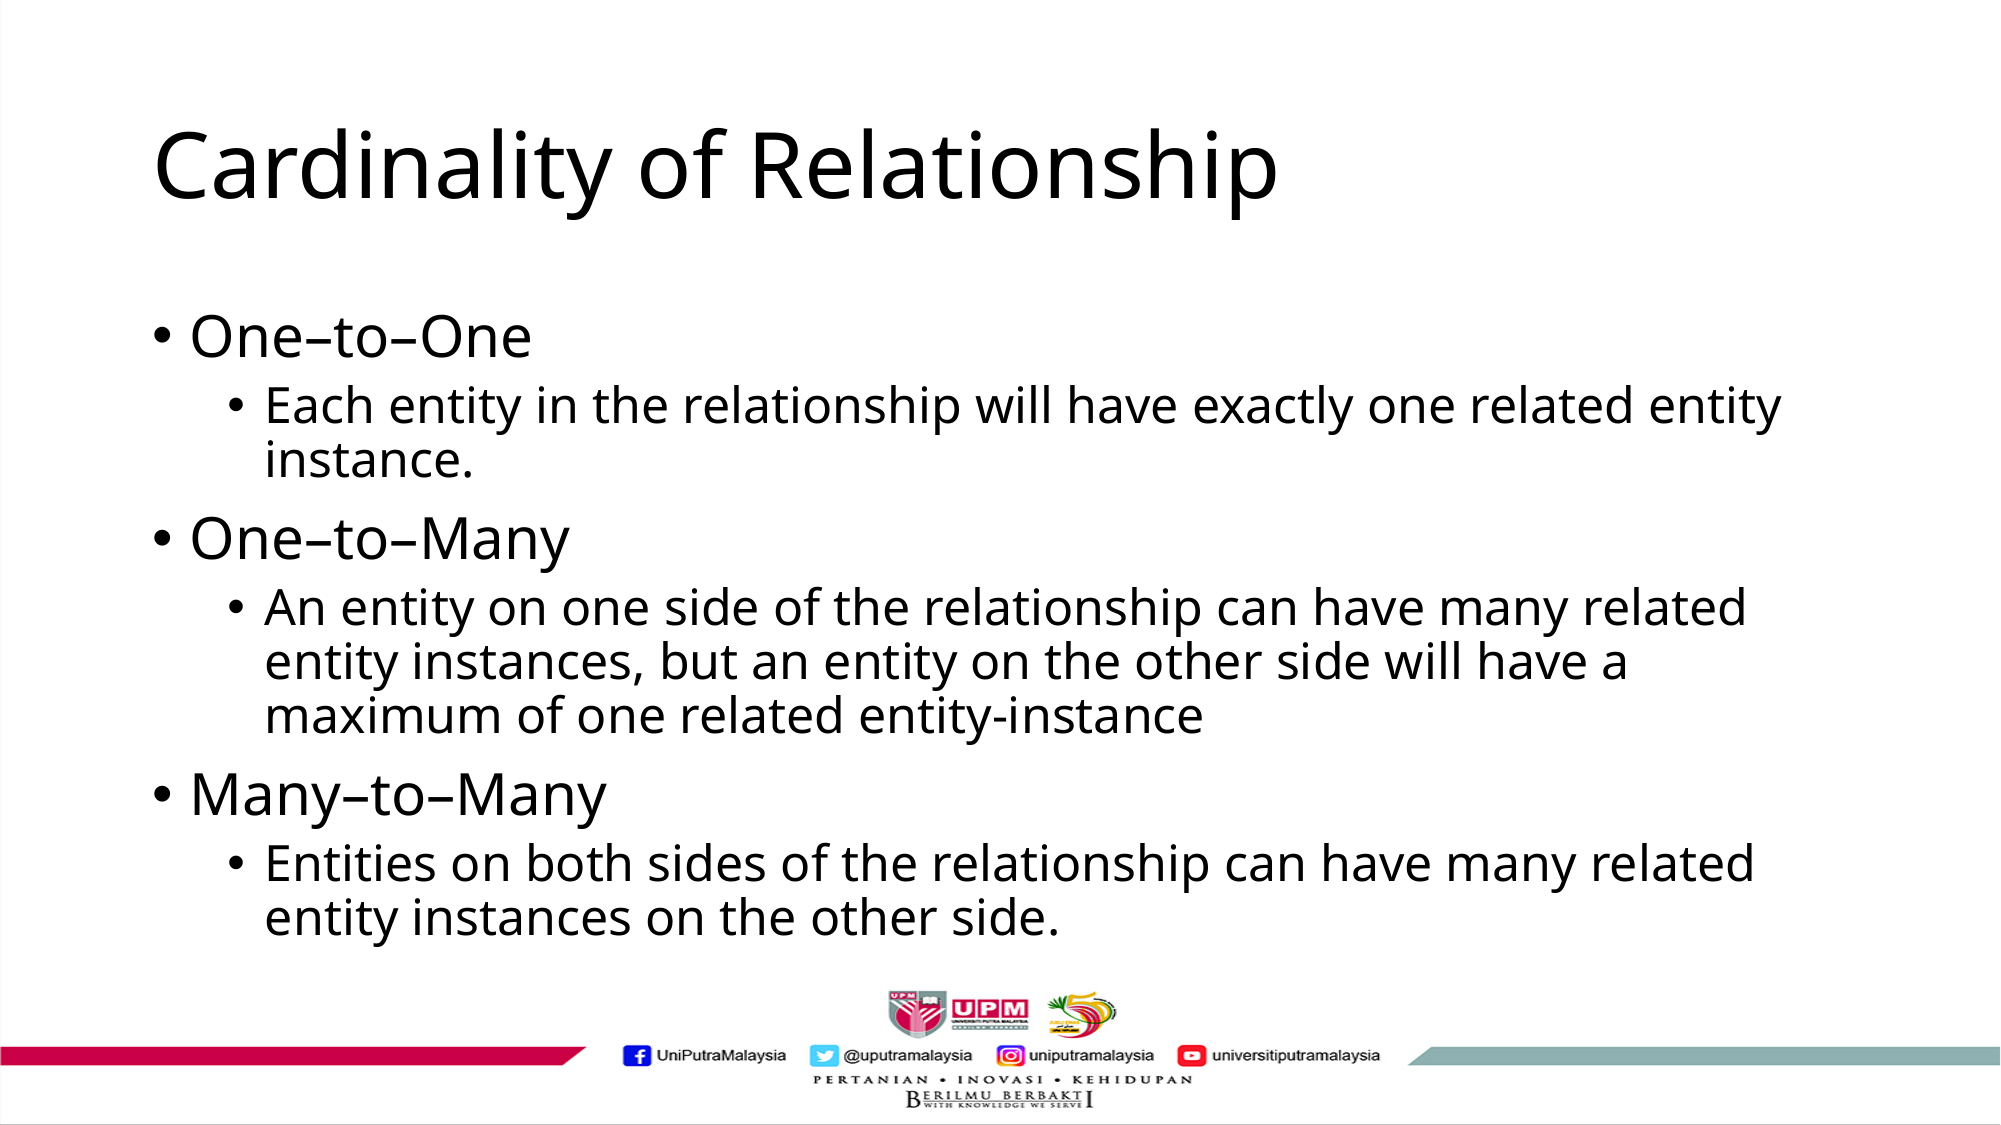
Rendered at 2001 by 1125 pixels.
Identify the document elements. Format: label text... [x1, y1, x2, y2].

list One–to–One Each entity in the relationship will have exactly one related entity instance. One–to–Many An entity on one side of the relationship can have many related entity instances, but an entity on the other side will have a maximum of one related entity-instance Many–to–Many Entities on both sides of the relationship can have many related entity instances on the other side. [137, 299, 1863, 1014]
title Cardinality of Relationship [137, 59, 1863, 278]
picture [0, 0, 2001, 1125]
